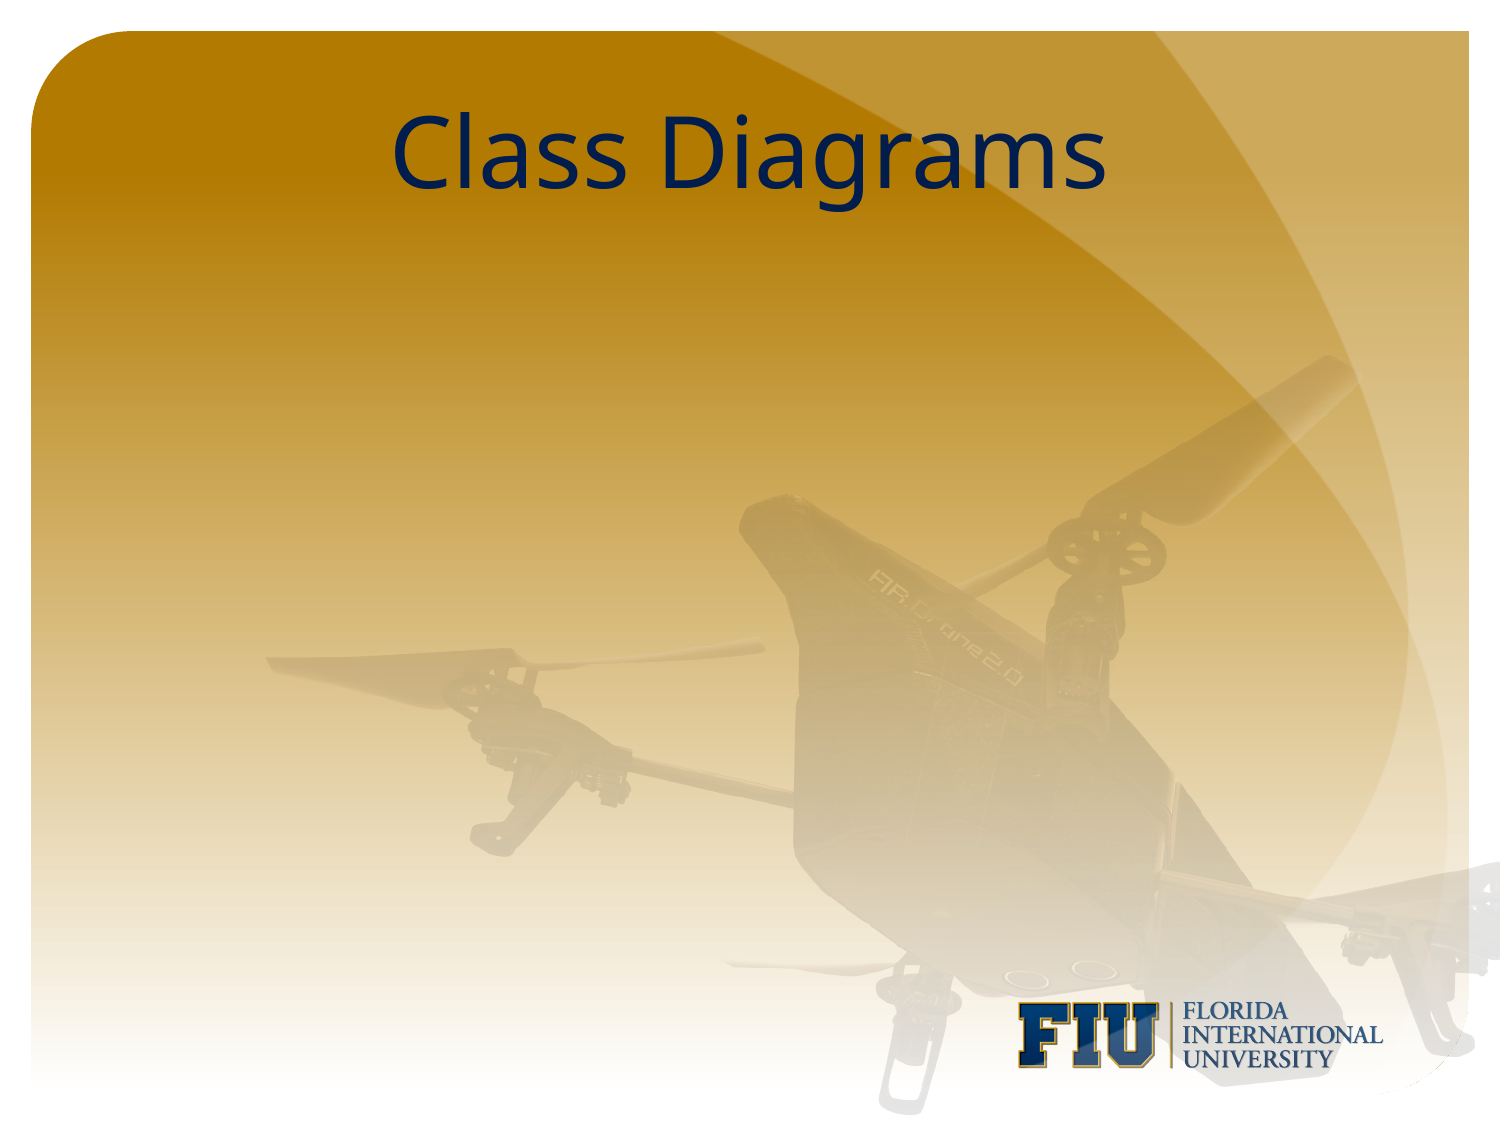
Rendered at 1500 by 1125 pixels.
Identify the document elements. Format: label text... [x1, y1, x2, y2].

title Class Diagrams [127, 81, 1372, 274]
picture [24, 30, 1500, 1125]
